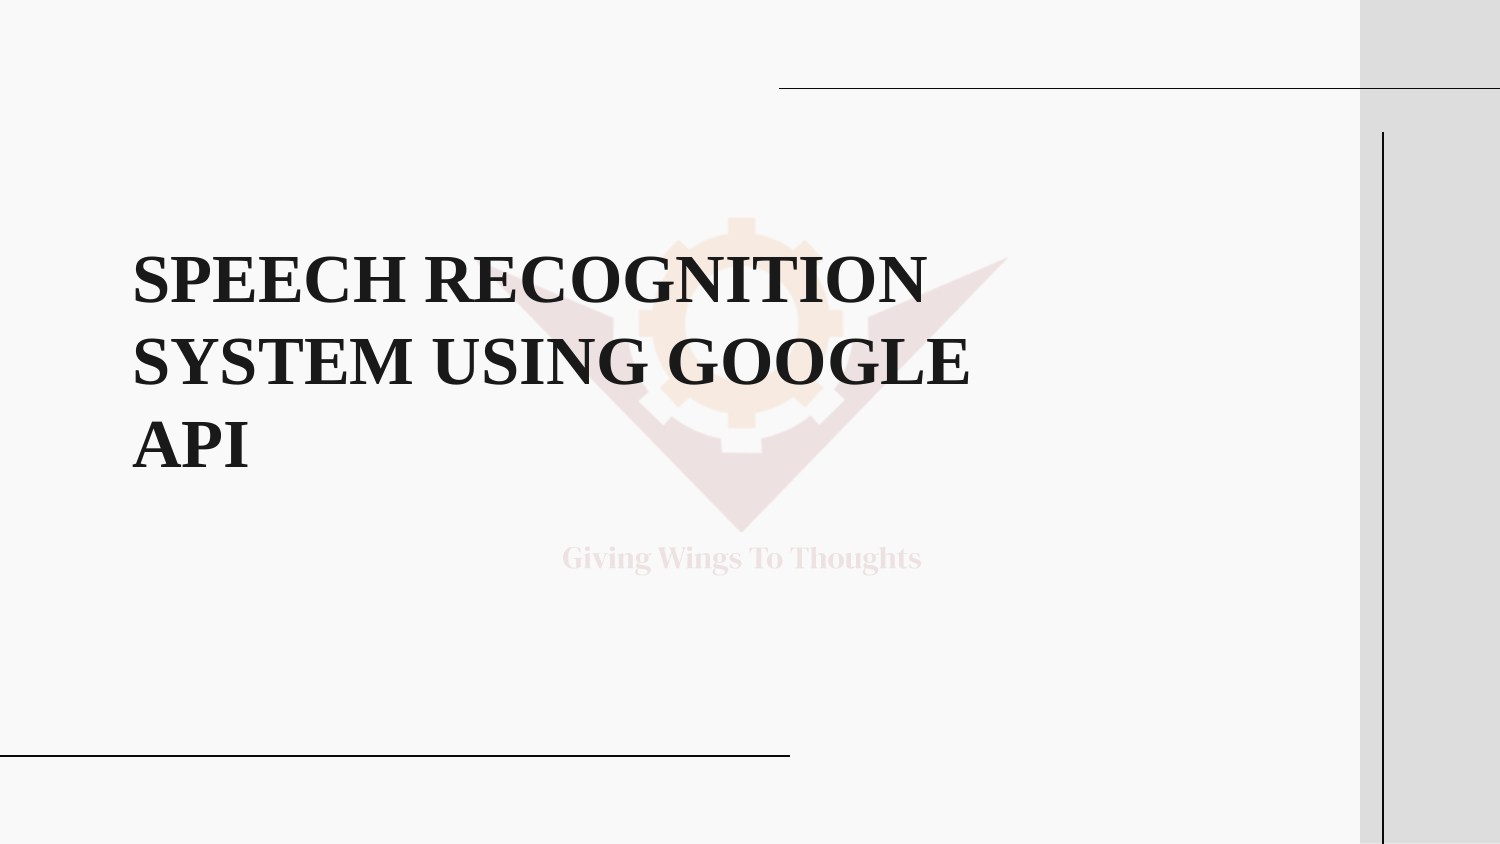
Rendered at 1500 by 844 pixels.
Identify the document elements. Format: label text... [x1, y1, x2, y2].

title SPEECH RECOGNITION SYSTEM USING GOOGLE API [116, 218, 1083, 531]
